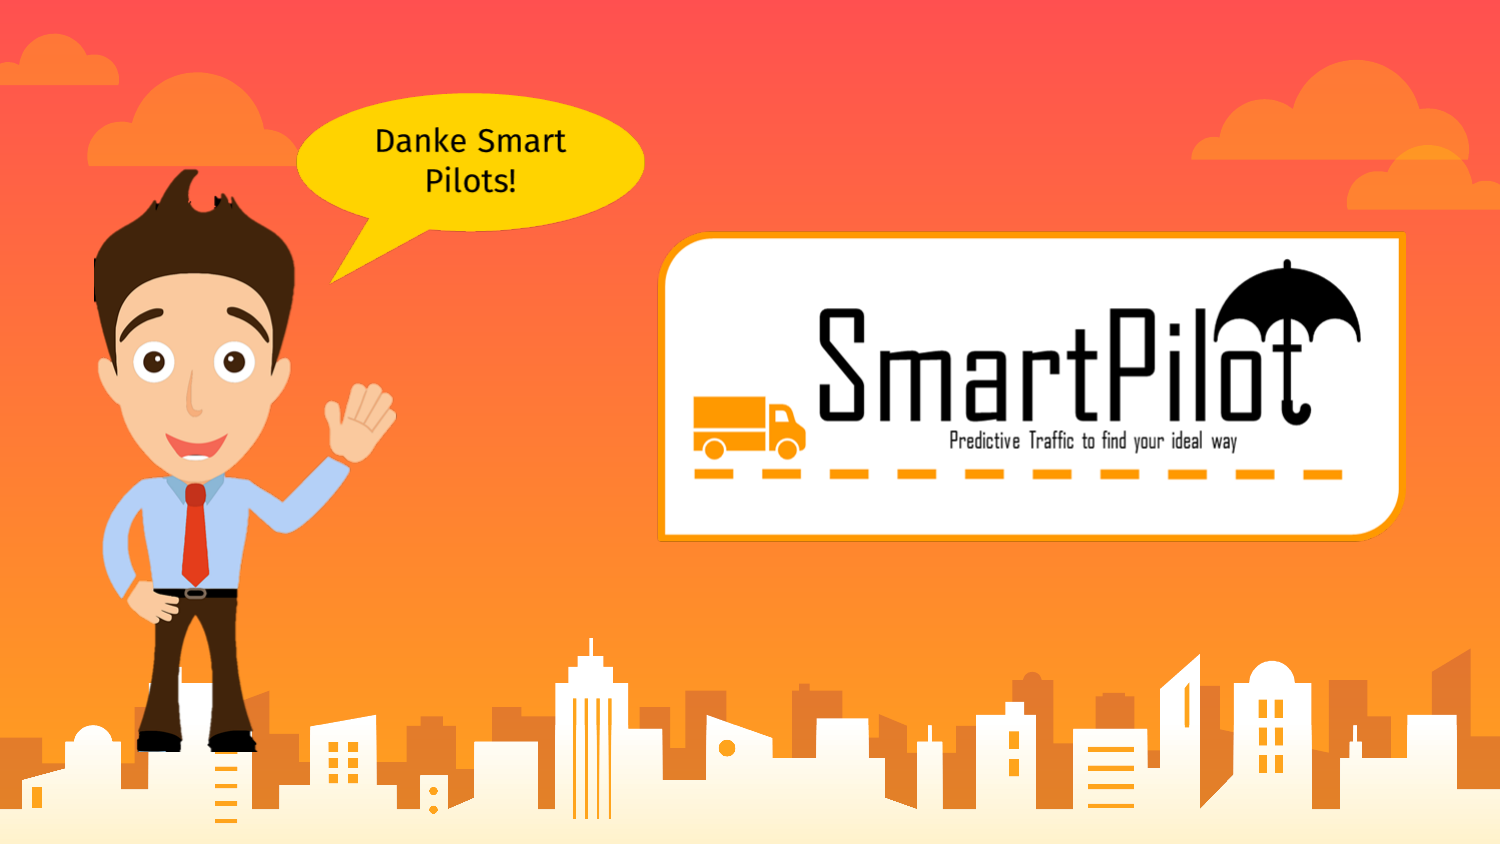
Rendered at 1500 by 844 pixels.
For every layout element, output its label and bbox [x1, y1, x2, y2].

picture [94, 92, 1406, 752]
